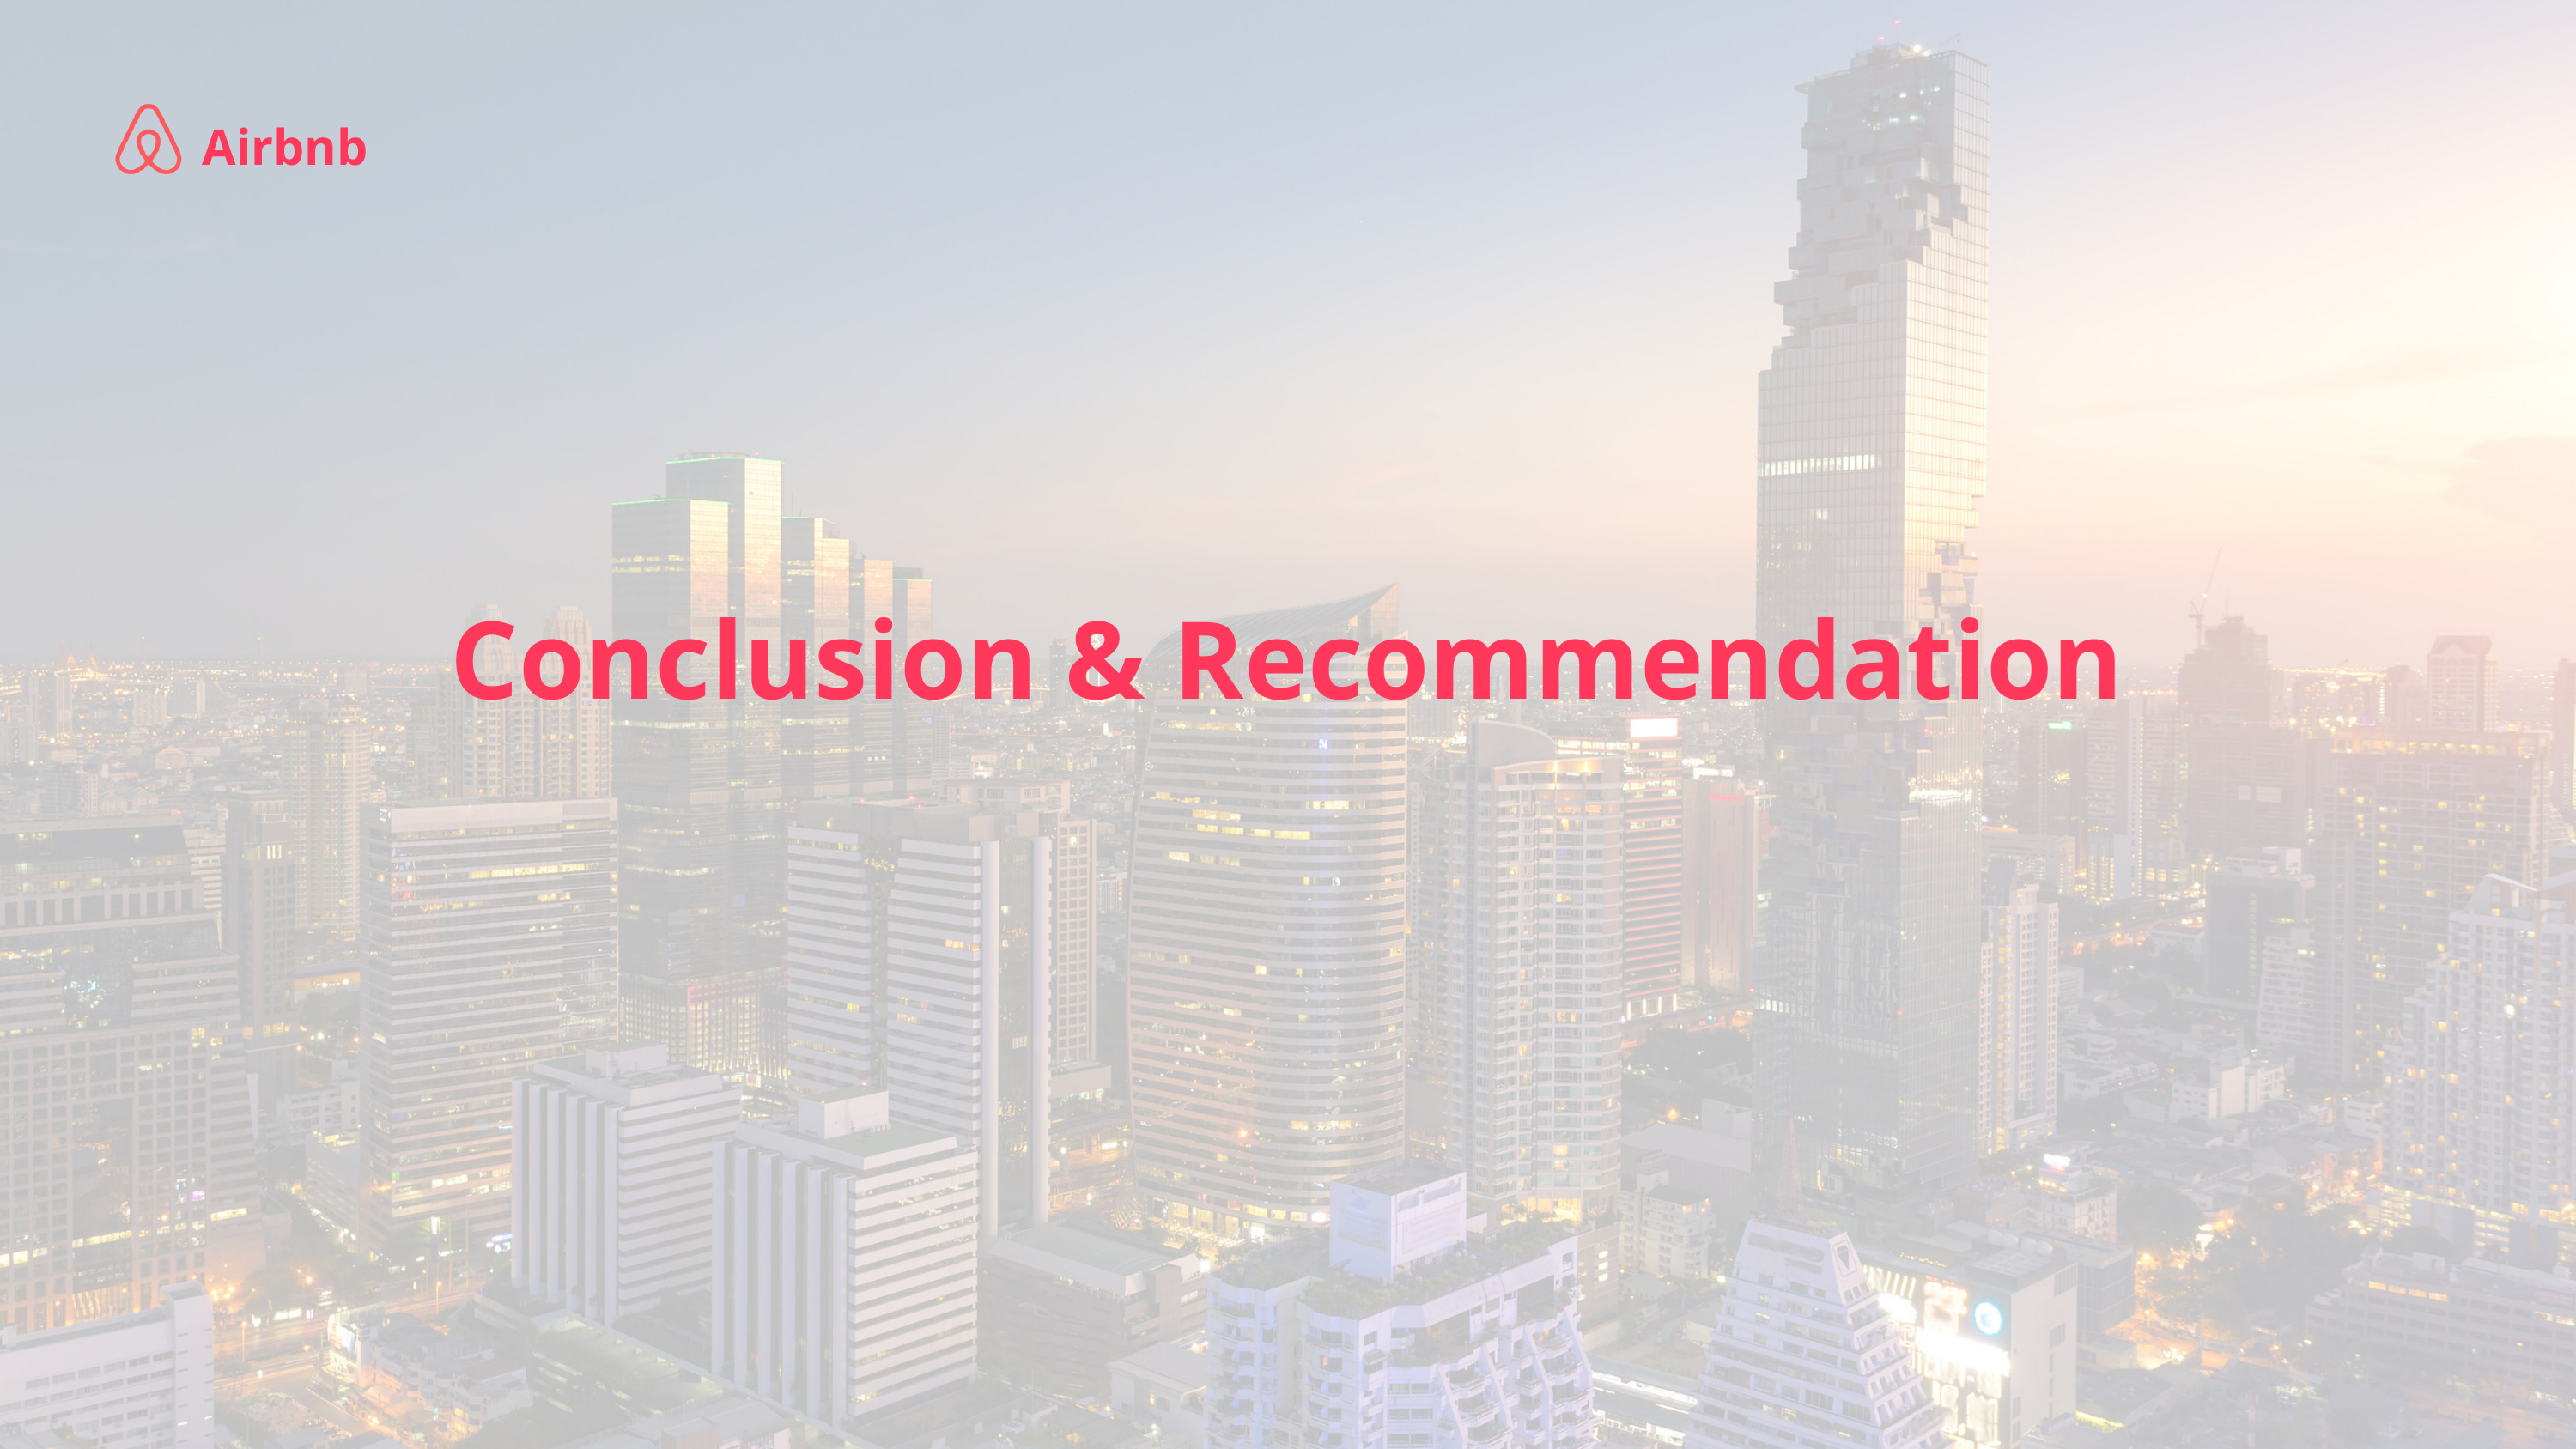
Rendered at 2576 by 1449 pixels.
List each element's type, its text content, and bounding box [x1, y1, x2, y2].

text_box [0, 0, 2576, 1449]
text_box Conclusion & Recommendation [292, 570, 2283, 721]
text_box [99, 90, 195, 179]
text_box Airbnb [202, 106, 586, 176]
